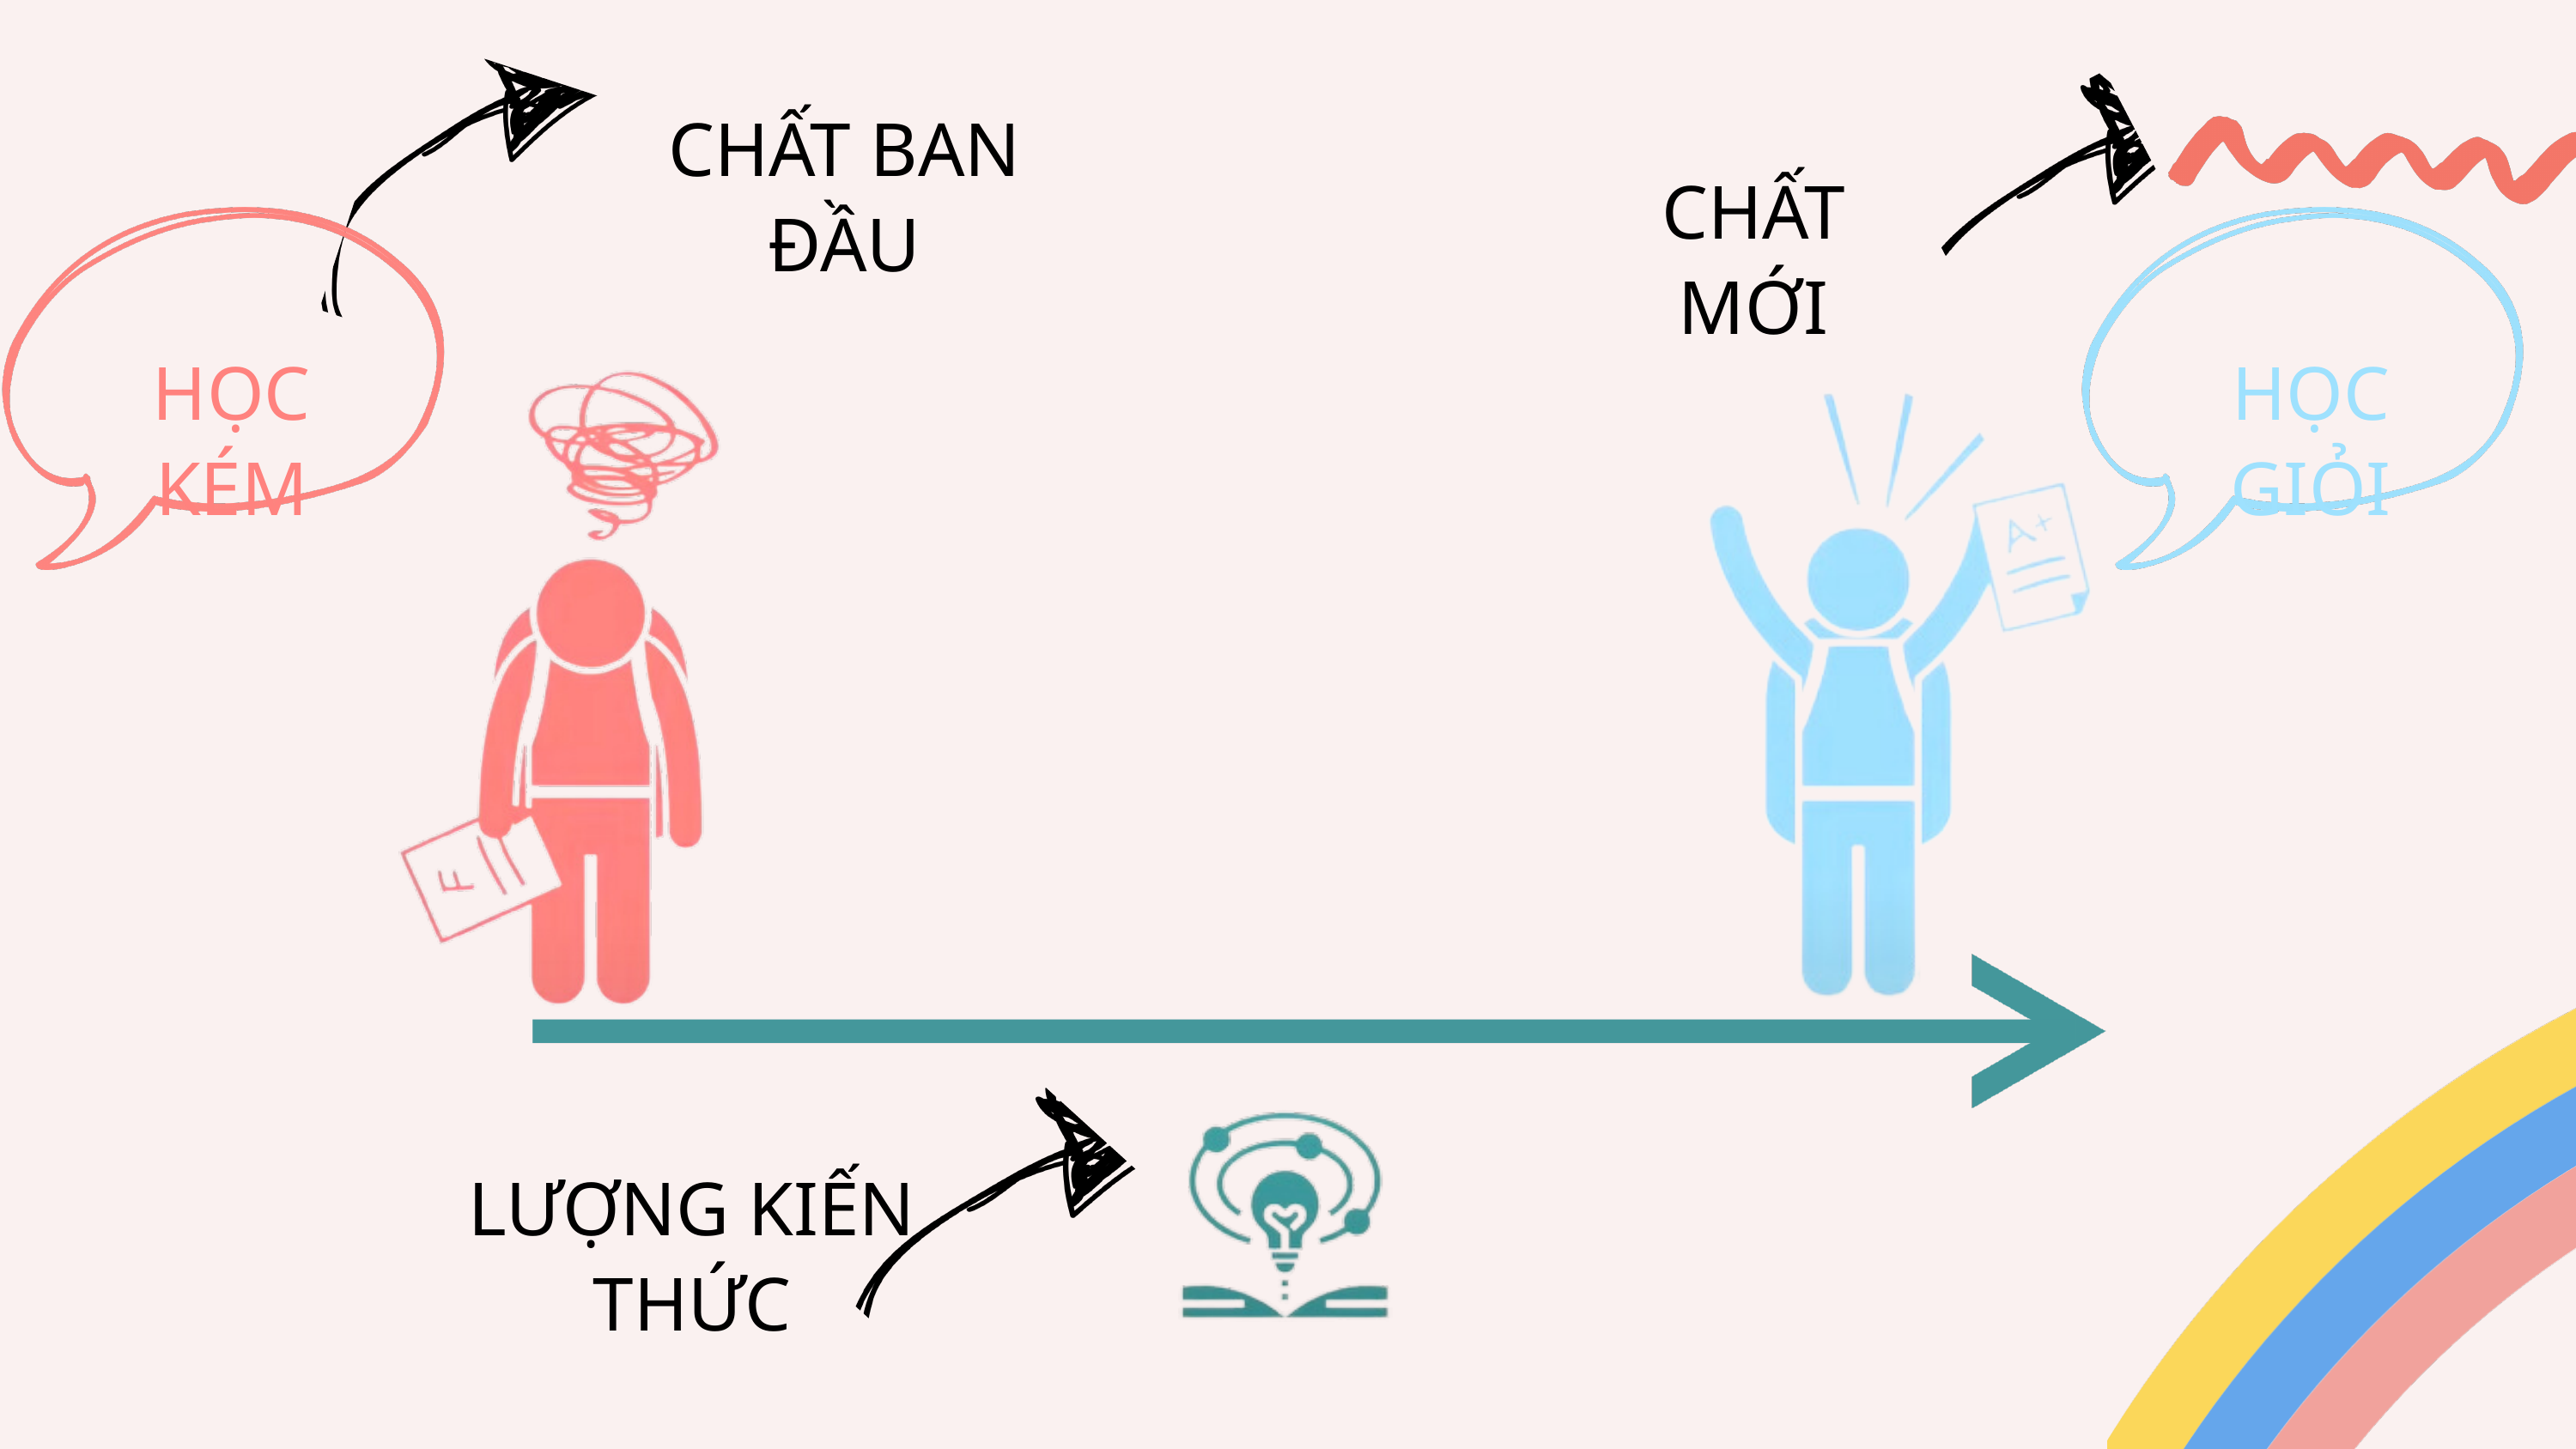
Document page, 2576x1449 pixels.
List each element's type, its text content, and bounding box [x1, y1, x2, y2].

text_box [1151, 1107, 1425, 1346]
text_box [2070, 206, 2552, 571]
text_box [353, 33, 624, 380]
text_box CHẤT MỚI [1603, 158, 1904, 349]
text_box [0, 206, 472, 571]
text_box [530, 954, 2108, 1108]
text_box [1904, 70, 2175, 433]
text_box CHẤT BAN ĐẦU [624, 95, 1066, 287]
text_box [1613, 344, 2108, 1000]
text_box [2107, 892, 2576, 1449]
text_box [232, 288, 920, 1161]
text_box [2167, 116, 2576, 208]
text_box LƯỢNG KIẾN THỨC [414, 1155, 970, 1346]
text_box [899, 1082, 1207, 1449]
